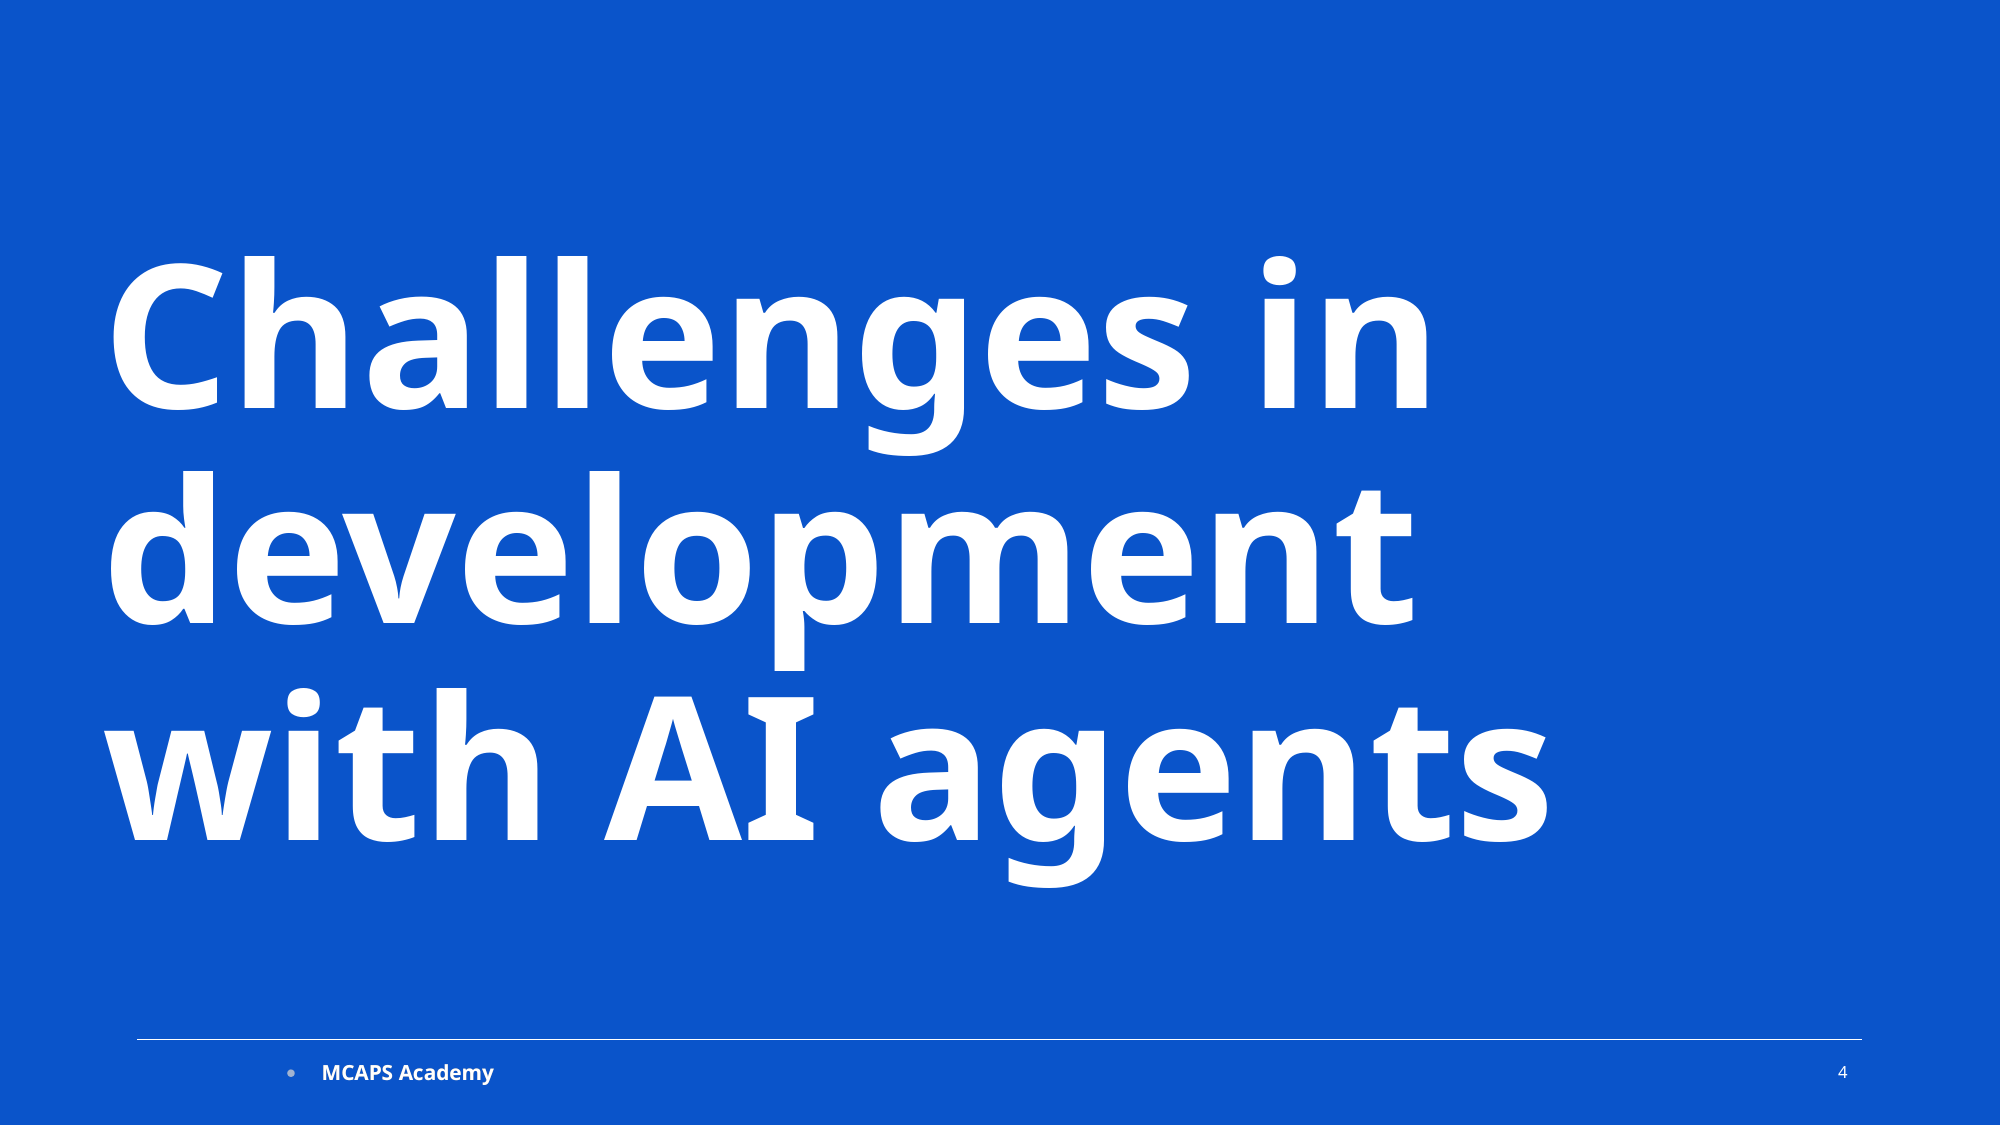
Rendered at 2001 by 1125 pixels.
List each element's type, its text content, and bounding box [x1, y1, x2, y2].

slide_number 4 [1412, 1054, 1863, 1088]
title Challenges in development with AI agents [102, 235, 1708, 884]
